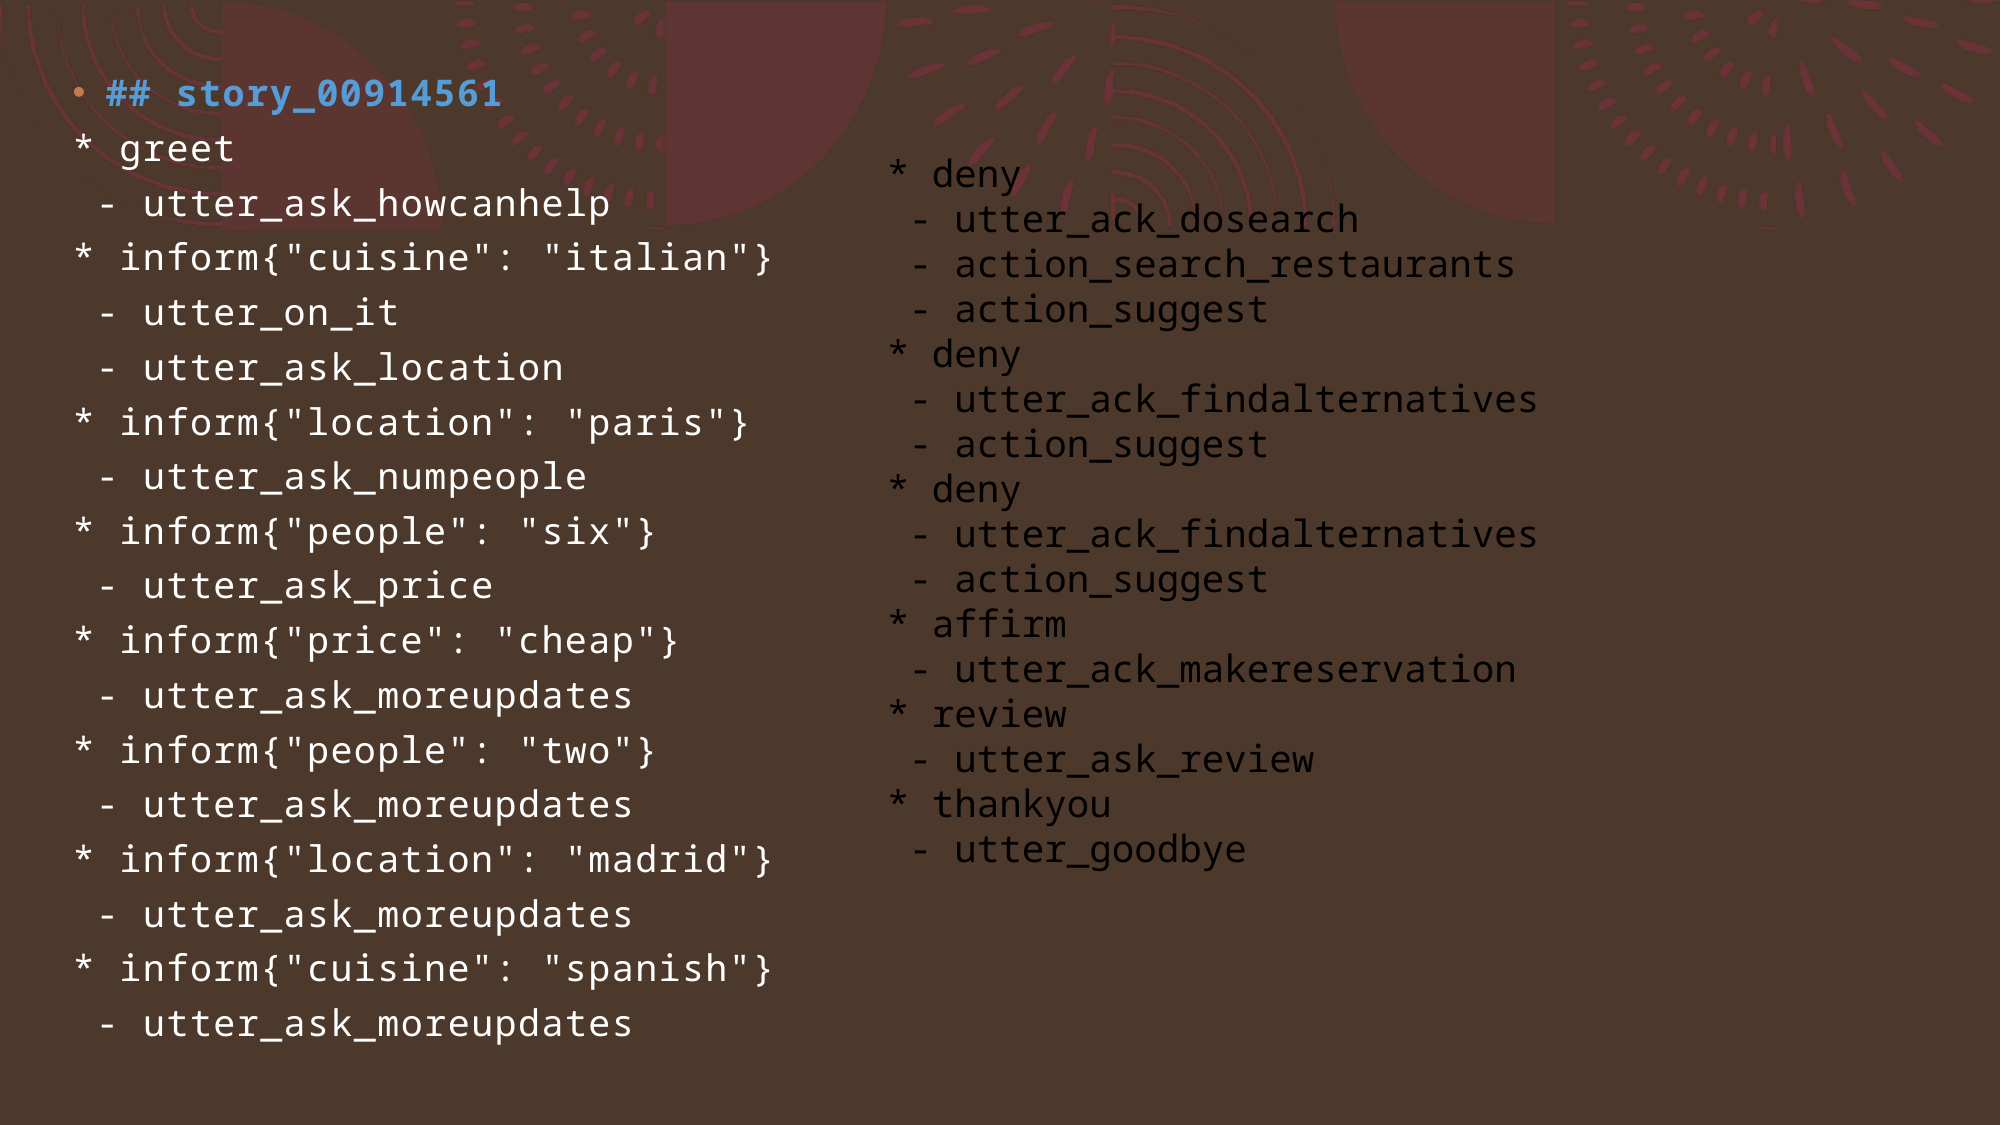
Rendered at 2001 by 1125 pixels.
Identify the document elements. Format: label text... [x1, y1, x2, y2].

text_box * deny - utter_ack_dosearch - action_search_restaurants - action_suggest * deny - utter_ack_findalternatives - action_suggest * deny - utter_ack_findalternatives - action_suggest * affirm - utter_ack_makereservation * review - utter_ask_review * thankyou - utter_goodbye [872, 142, 1946, 877]
list ## story_00914561 * greet - utter_ask_howcanhelp * inform{"cuisine": "italian"} - utter_on_it - utter_ask_location * inform{"location": "paris"} - utter_ask_numpeople * inform{"people": "six"} - utter_ask_price * inform{"price": "cheap"} - utter_ask_moreupdates * inform{"people": "two"} - utter_ask_moreupdates * inform{"location": "madrid"} - utter_ask_moreupdates * inform{"cuisine": "spanish"} - utter_ask_moreupdates [54, 46, 1000, 1084]
